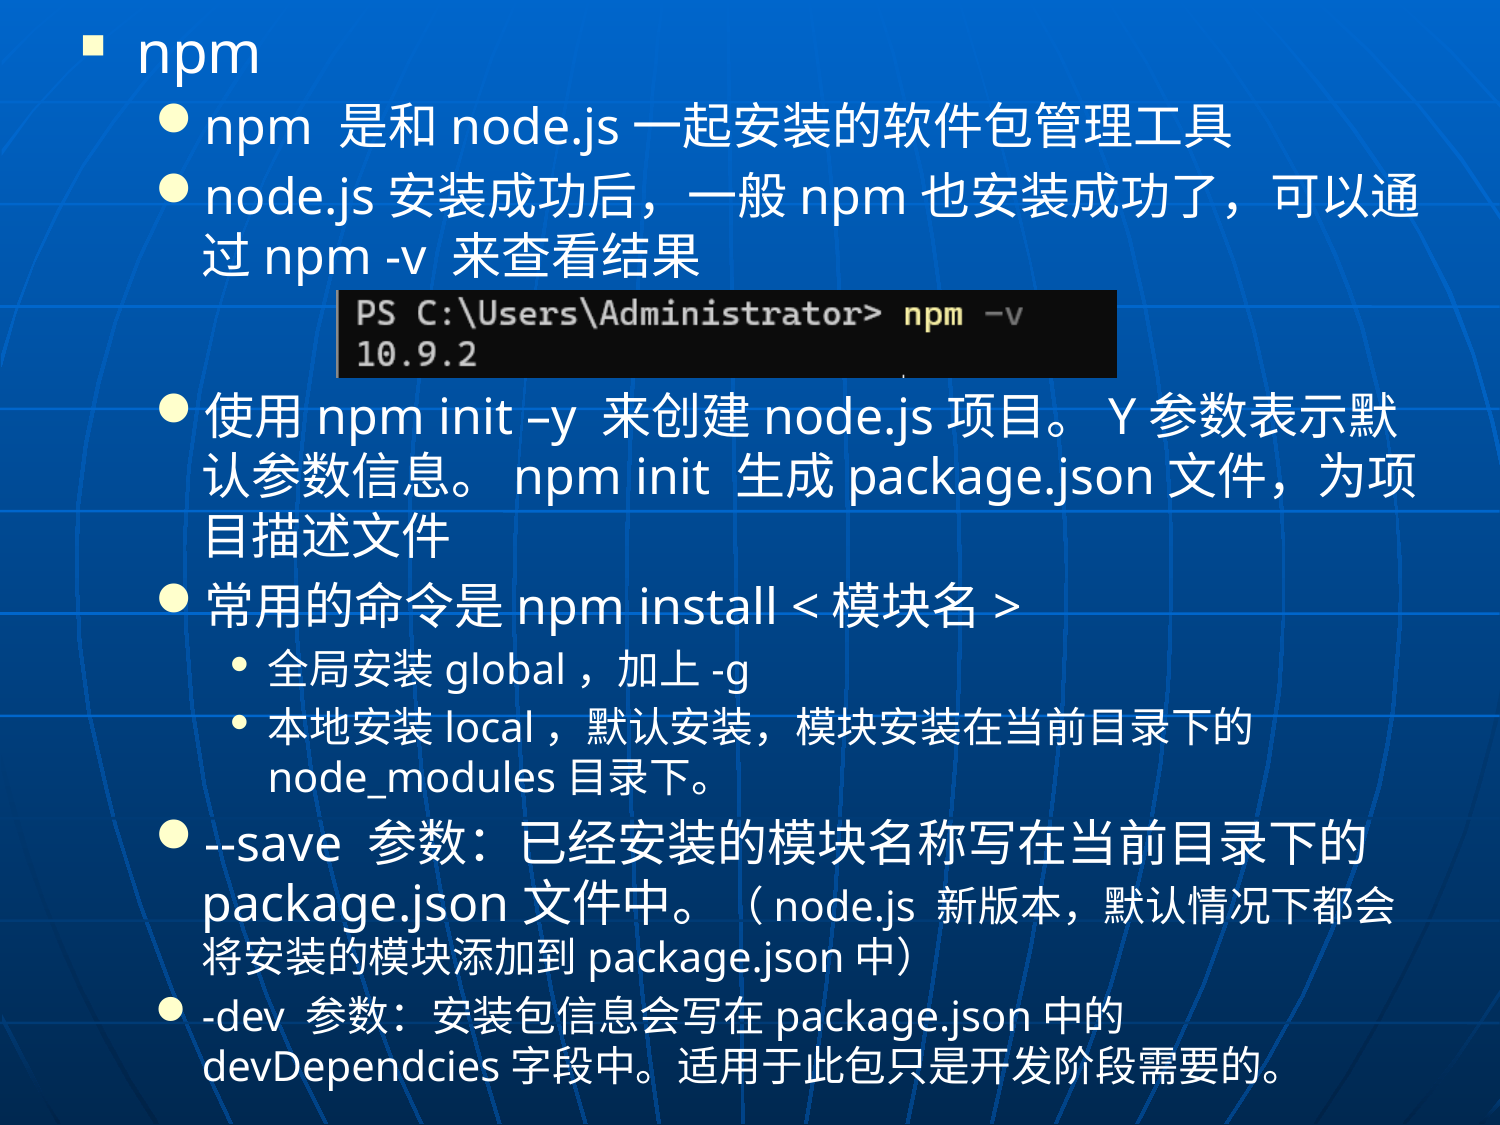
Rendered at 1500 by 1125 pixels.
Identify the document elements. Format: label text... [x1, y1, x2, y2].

picture [336, 290, 1117, 378]
list npm npm 是和node.js一起安装的软件包管理工具 node.js安装成功后，一般npm也安装成功了，可以通过npm -v 来查看结果 使用npm init –y 来创建node.js项目。Y参数表示默认参数信息。npm init 生成package.json文件，为项目描述文件 常用的命令是npm install <模块名> 全局安装global，加上-g 本地安装local，默认安装，模块安装在当前目录下的node_modules目录下。 --save 参数：已经安装的模块名称写在当前目录下的package.json文件中。（node.js 新版本，默认情况下都会将安装的模块添加到package.json中） -dev 参数：安装包信息会写在package.json中的devDependcies字段中。适用于此包只是开发阶段需要的。 [64, 7, 1447, 1118]
